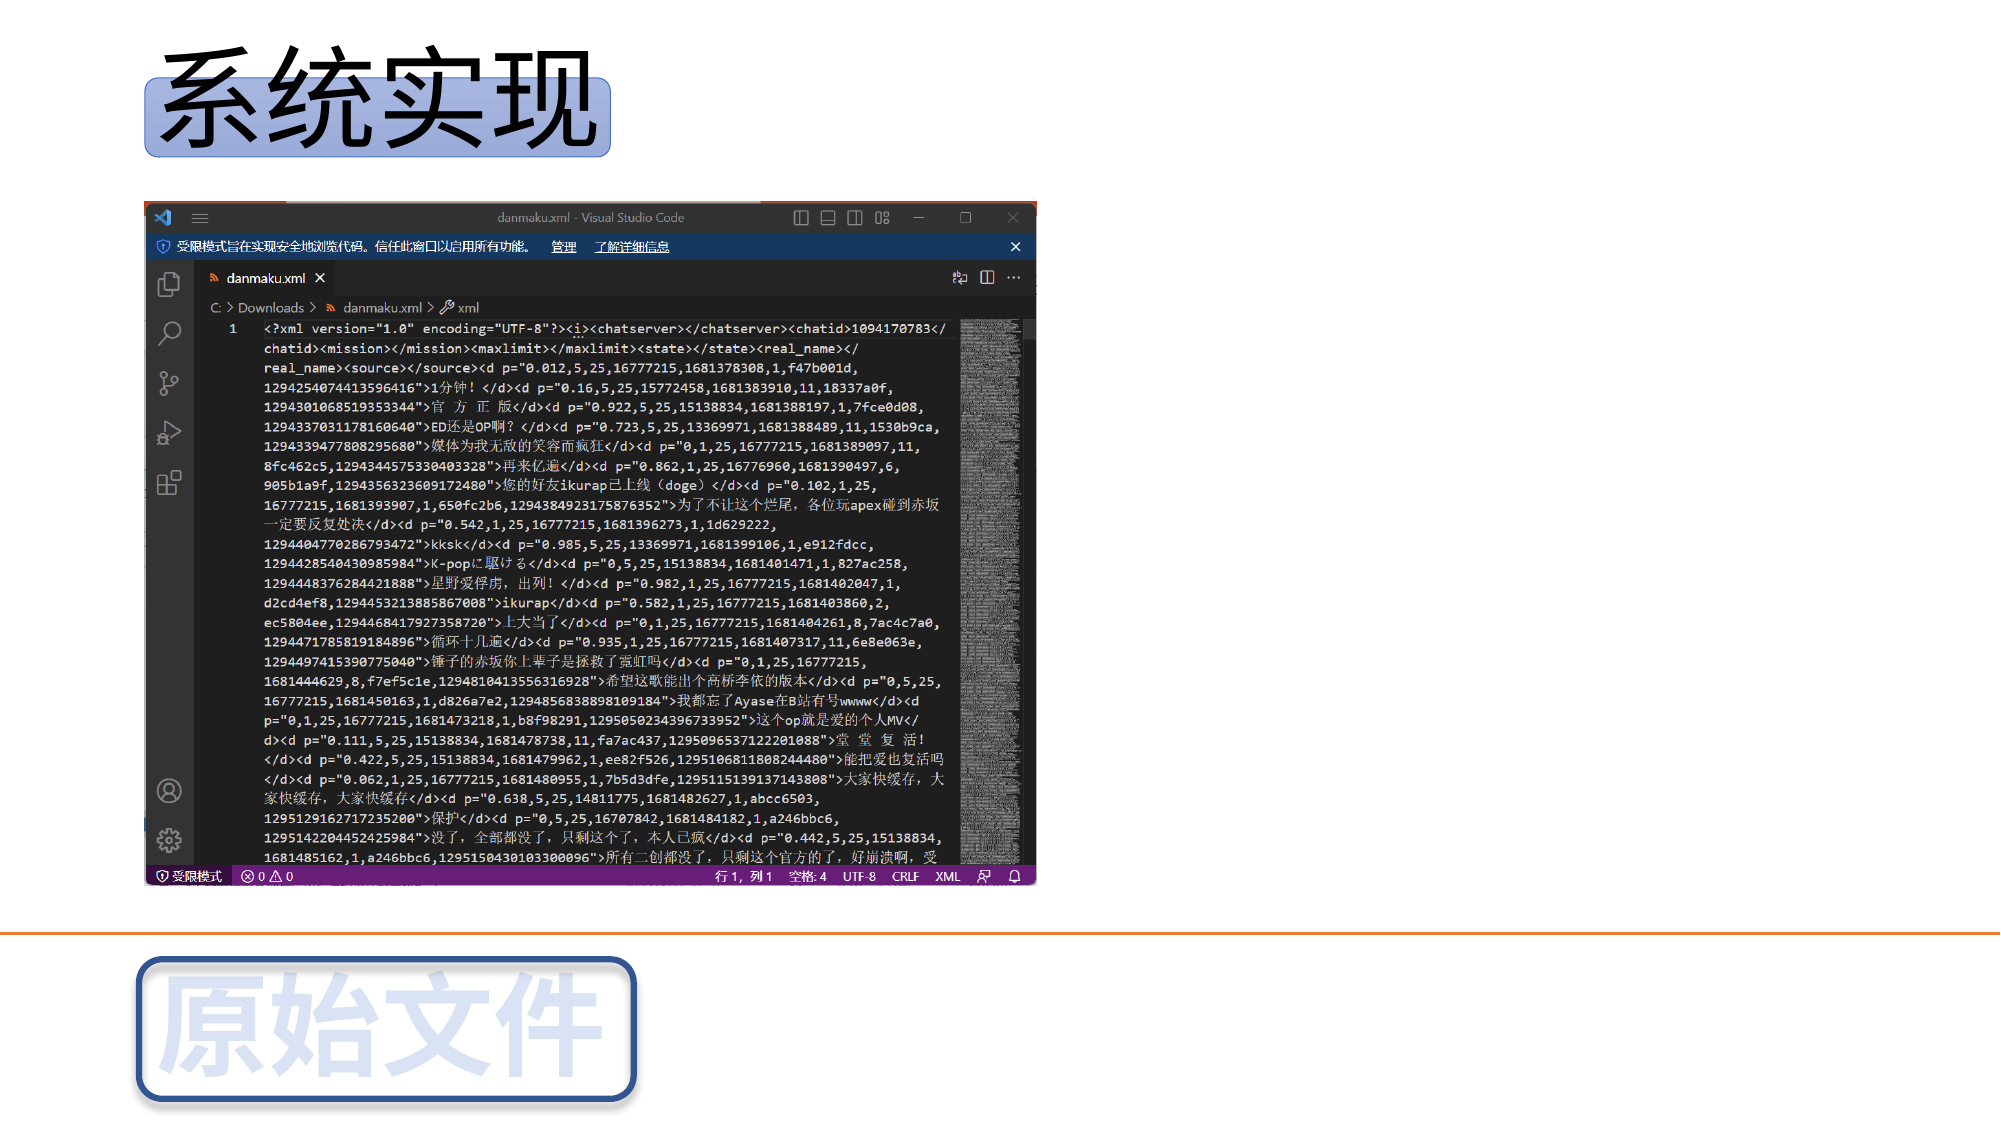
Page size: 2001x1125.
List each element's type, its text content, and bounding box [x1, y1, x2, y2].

text_box 系统实现 [137, 19, 618, 170]
text_box 原始文件 [141, 947, 622, 969]
text_box [137, 958, 635, 1100]
picture [144, 201, 1037, 886]
